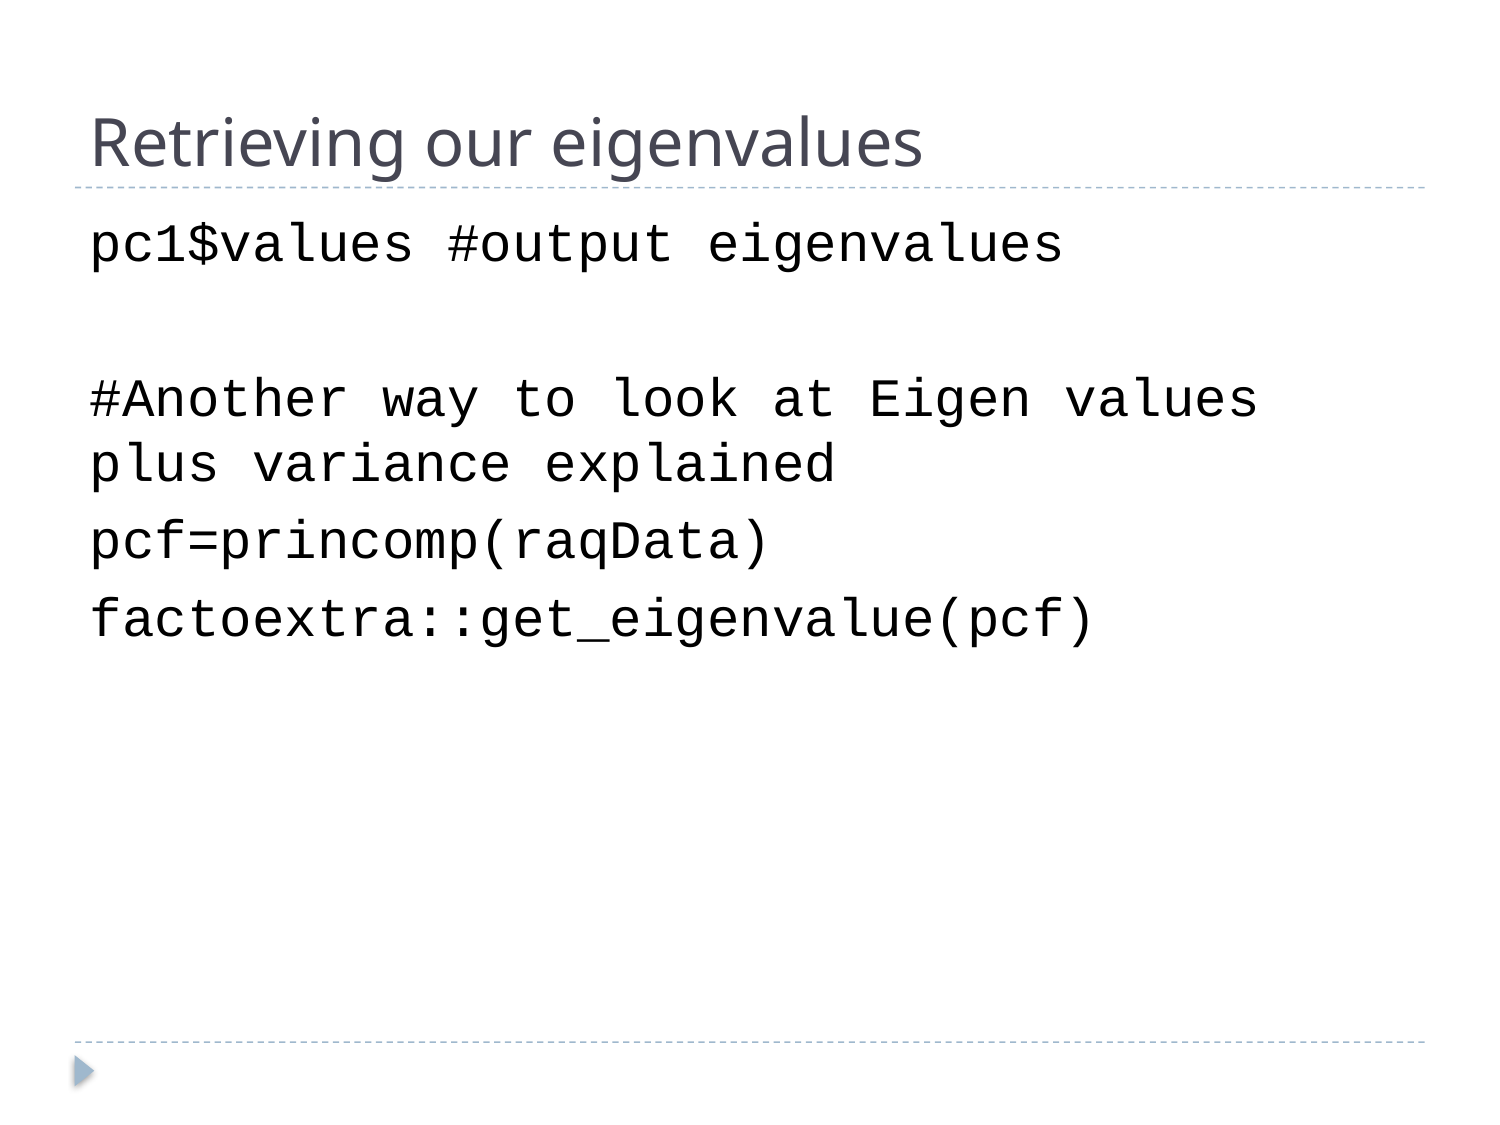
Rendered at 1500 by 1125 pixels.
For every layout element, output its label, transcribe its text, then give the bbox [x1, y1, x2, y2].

title Retrieving our eigenvalues [75, 24, 1425, 188]
list pc1$values #output eigenvalues #Another way to look at Eigen values plus variance explained pcf=princomp(raqData) factoextra::get_eigenvalue(pcf) [75, 200, 1425, 1010]
